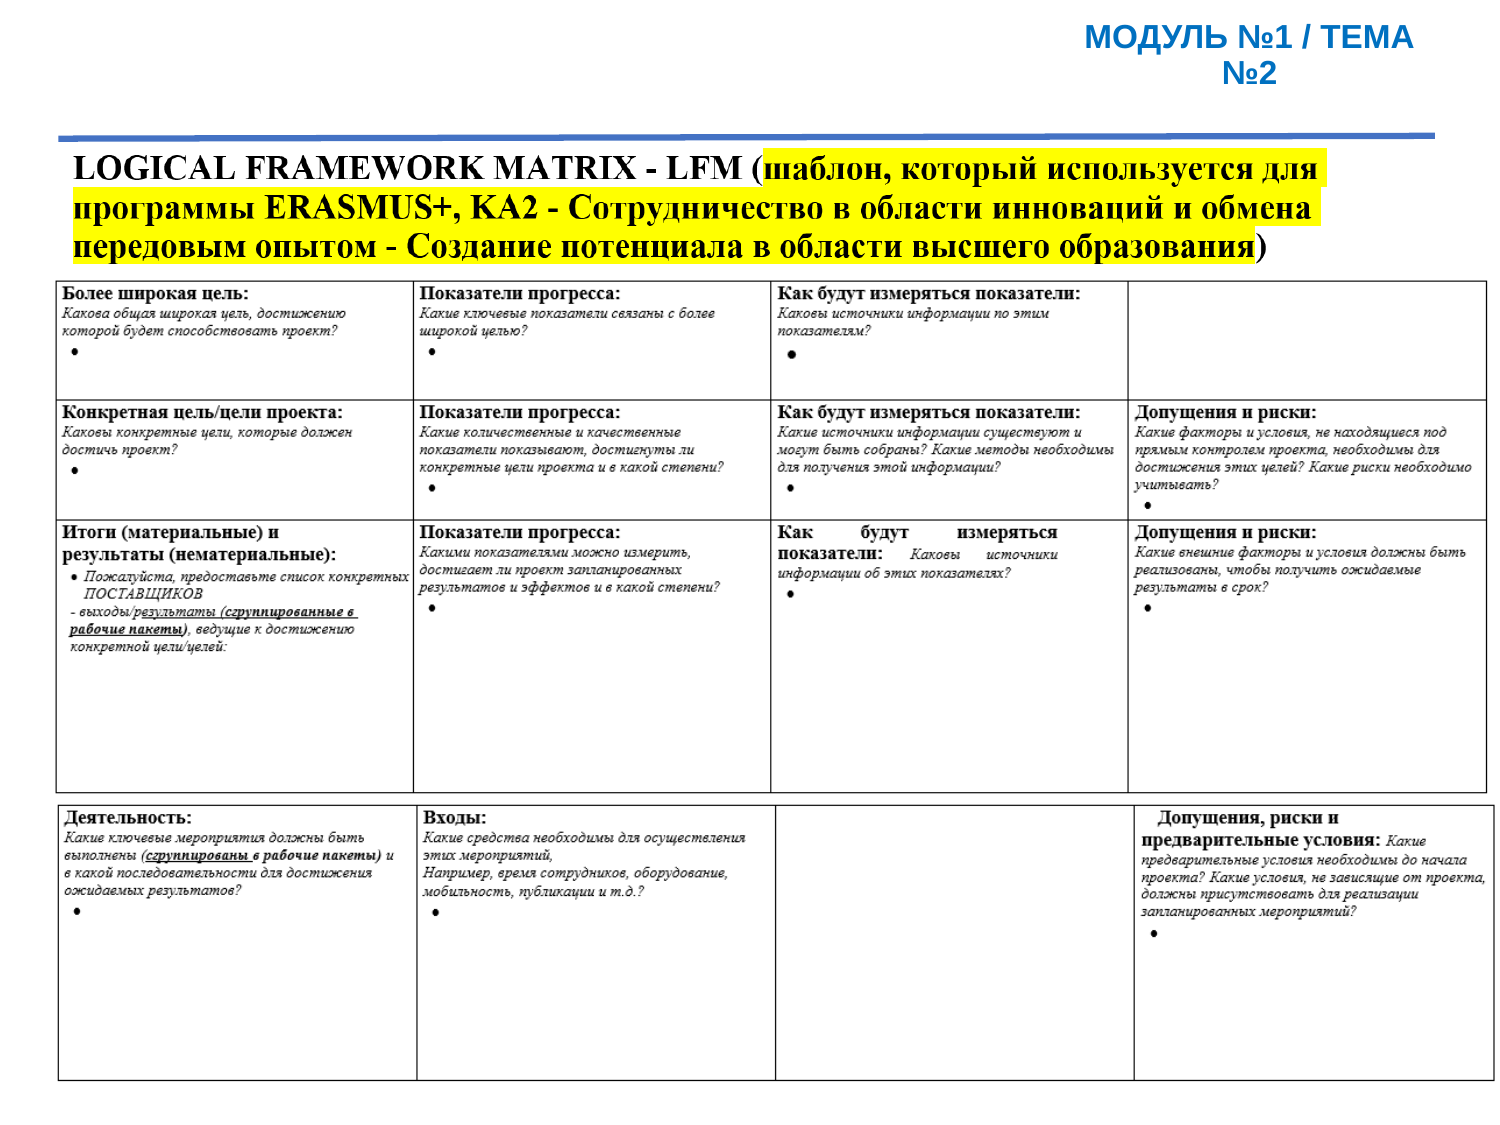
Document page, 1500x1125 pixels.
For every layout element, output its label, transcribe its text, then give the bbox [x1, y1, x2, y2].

picture [70, 148, 1331, 269]
picture [51, 276, 1500, 1088]
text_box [58, 135, 1435, 139]
text_box МОДУЛЬ №1 / ТЕМА №2 [1064, 37, 1435, 100]
